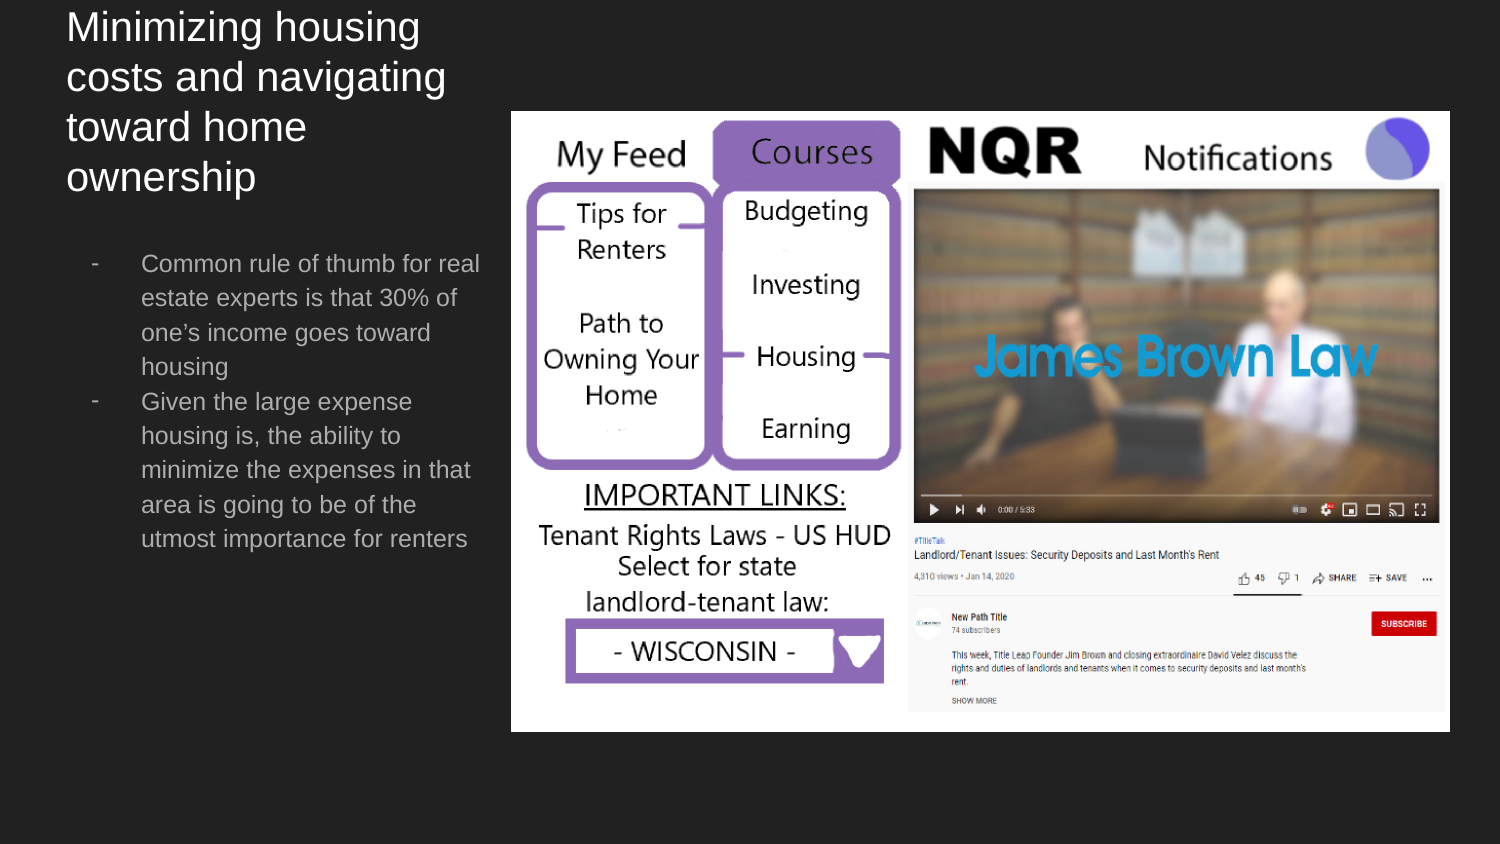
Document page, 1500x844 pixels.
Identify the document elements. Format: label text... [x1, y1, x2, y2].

title Minimizing housing costs and navigating toward home ownership [51, 91, 512, 216]
picture [511, 111, 1451, 733]
list Common rule of thumb for real estate experts is that 30% of one’s income goes toward housing Given the large expense housing is, the ability to minimize the expenses in that area is going to be of the utmost importance for renters [51, 227, 512, 750]
